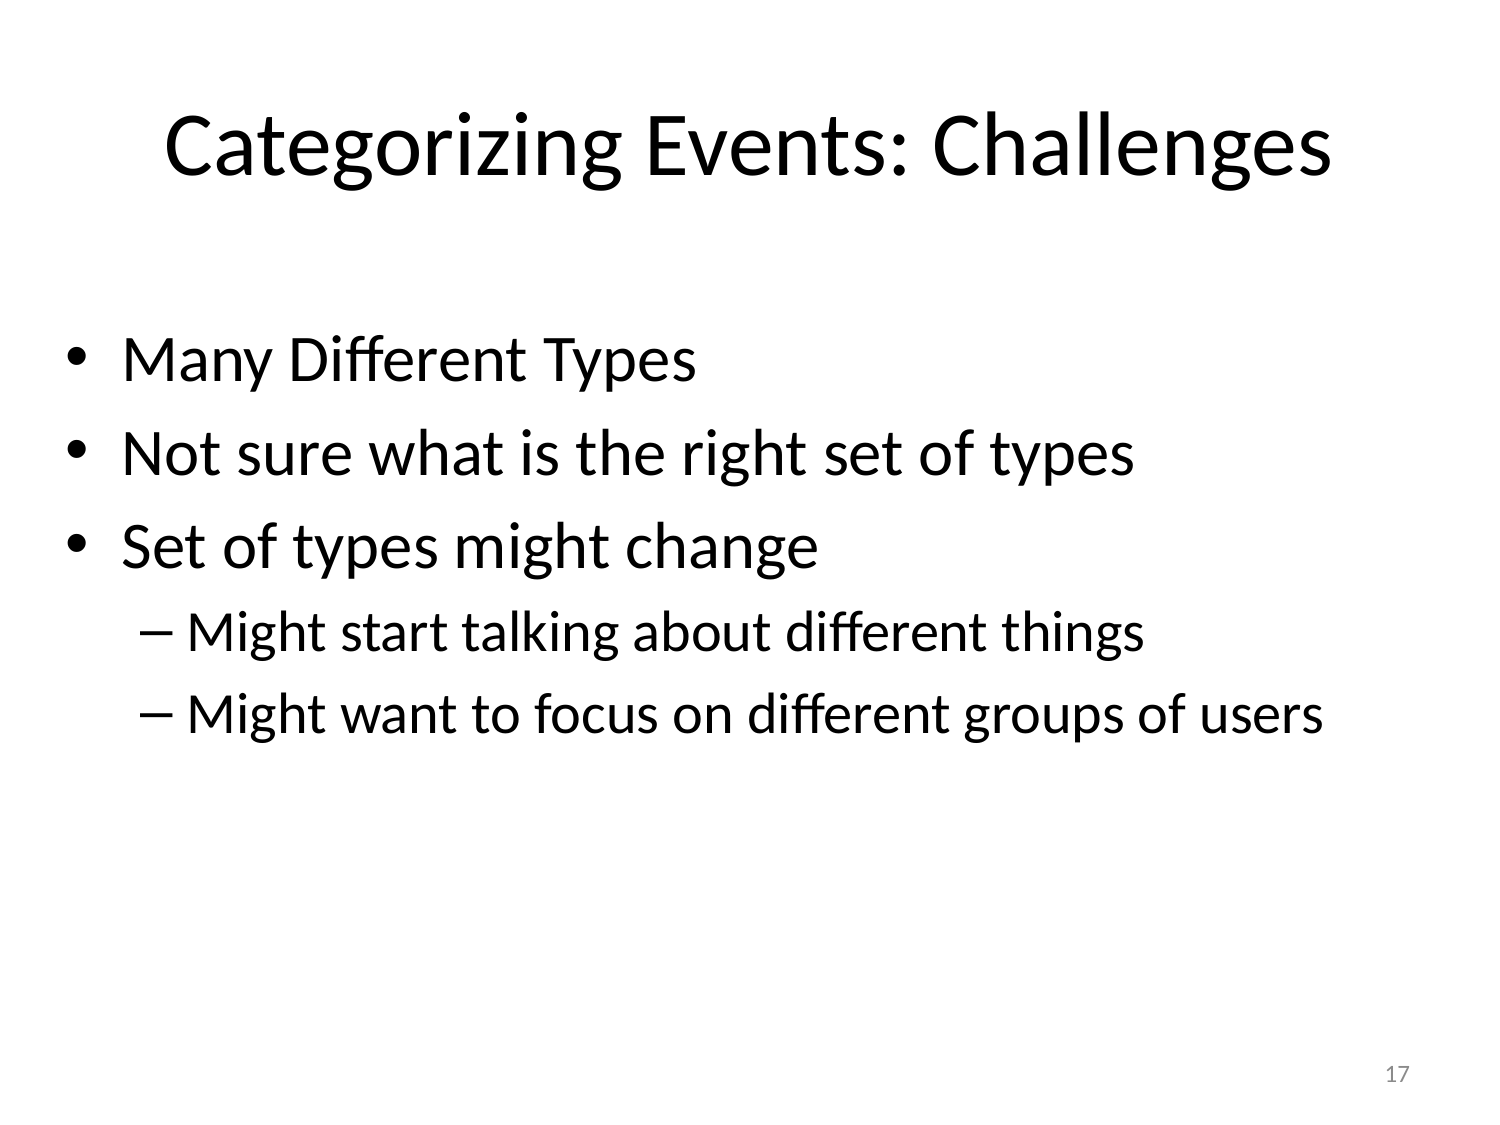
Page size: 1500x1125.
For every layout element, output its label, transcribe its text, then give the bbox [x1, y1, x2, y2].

list Many Different Types Not sure what is the right set of types Set of types might change Might start talking about different things Might want to focus on different groups of users [50, 307, 1438, 950]
title Categorizing Events: Challenges [75, 45, 1425, 233]
slide_number 17 [1074, 1042, 1425, 1103]
